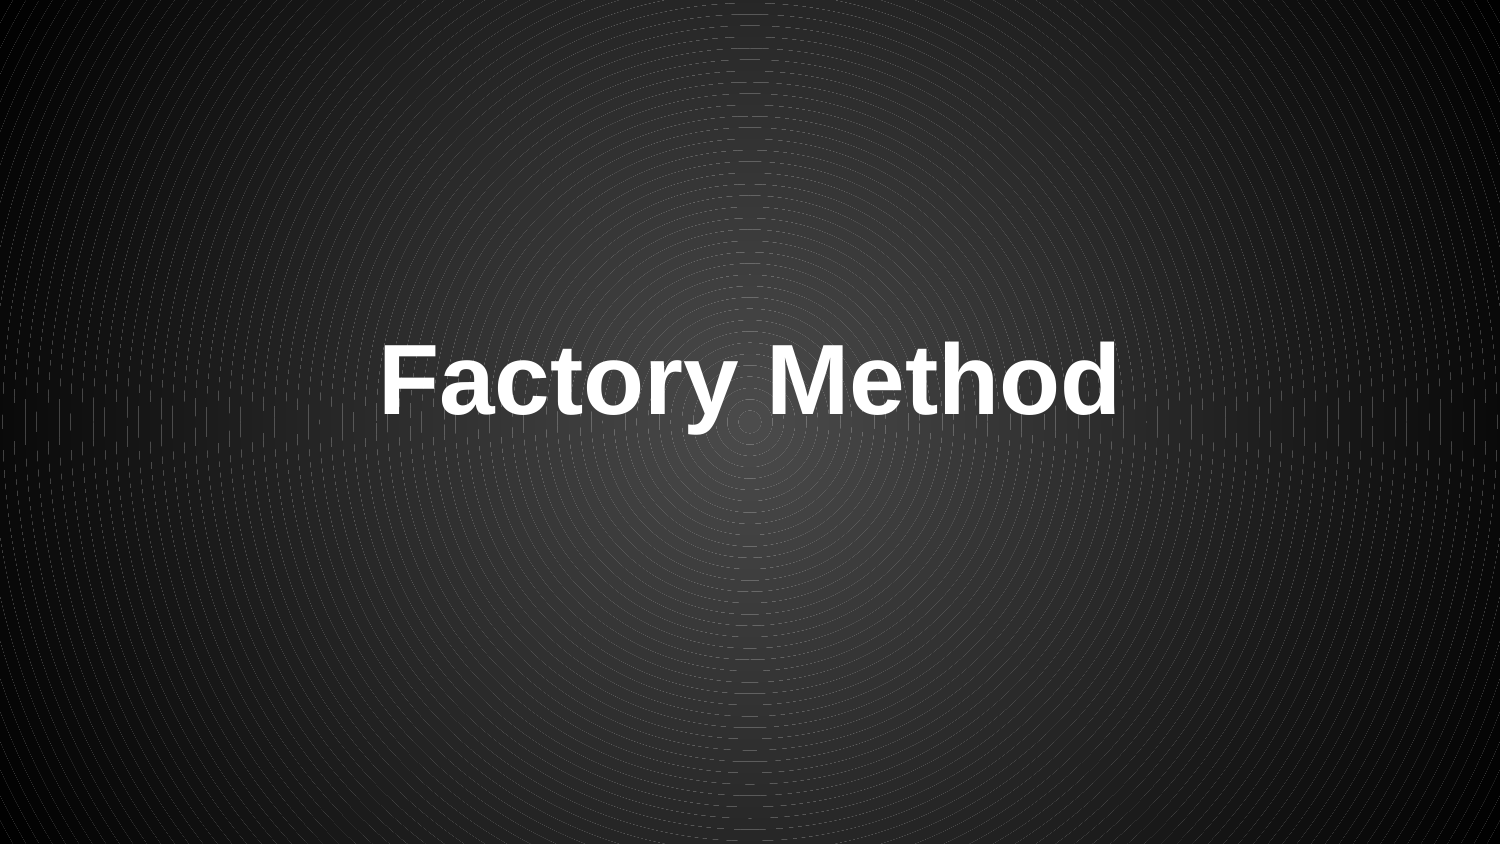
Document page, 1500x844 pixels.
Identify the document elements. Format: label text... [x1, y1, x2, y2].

title Factory Method [112, 259, 1388, 450]
